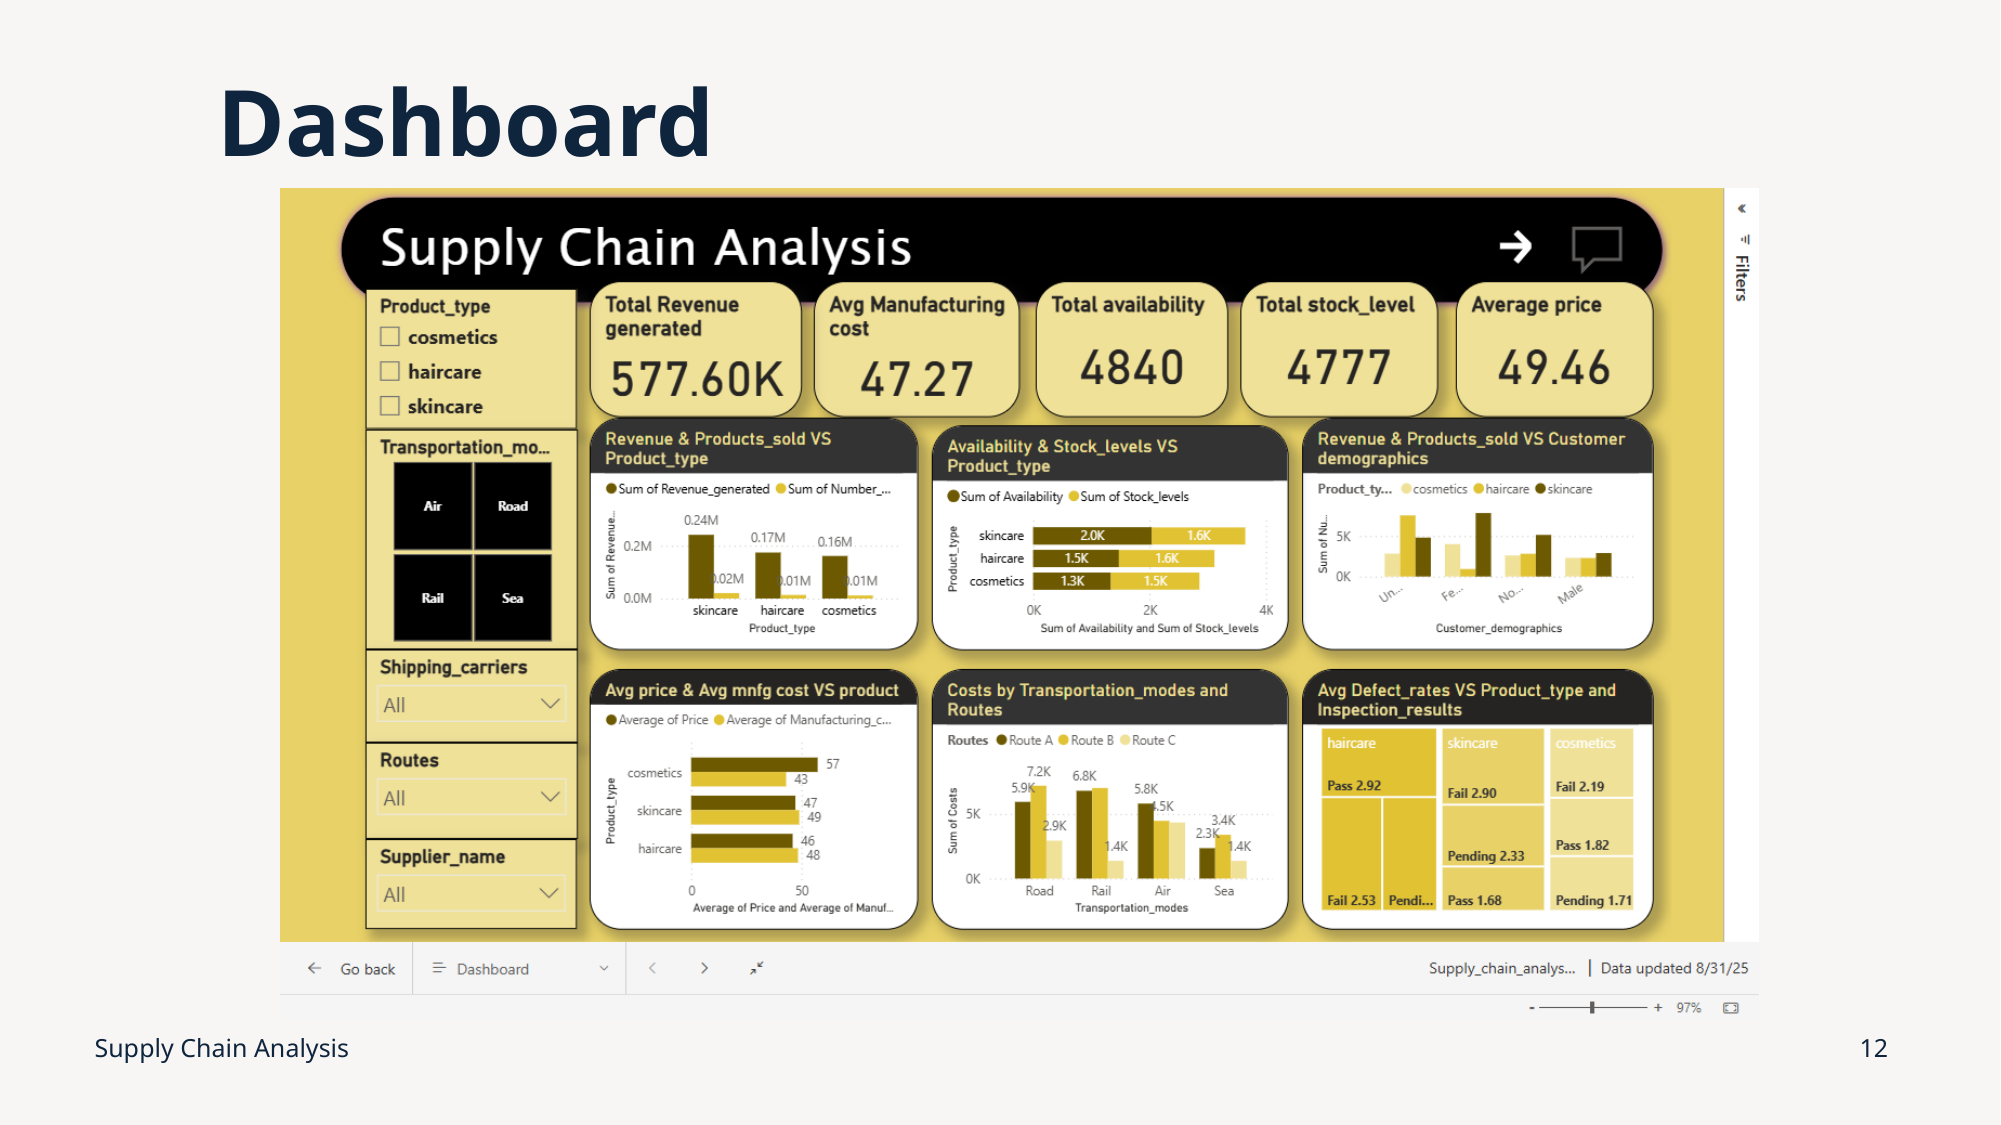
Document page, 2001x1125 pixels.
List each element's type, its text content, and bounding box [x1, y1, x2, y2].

title Dashboard [202, 35, 1928, 219]
picture [280, 188, 1759, 1020]
footer Supply Chain Analysis [79, 1020, 755, 1080]
slide_number 12 [1836, 1020, 1912, 1080]
